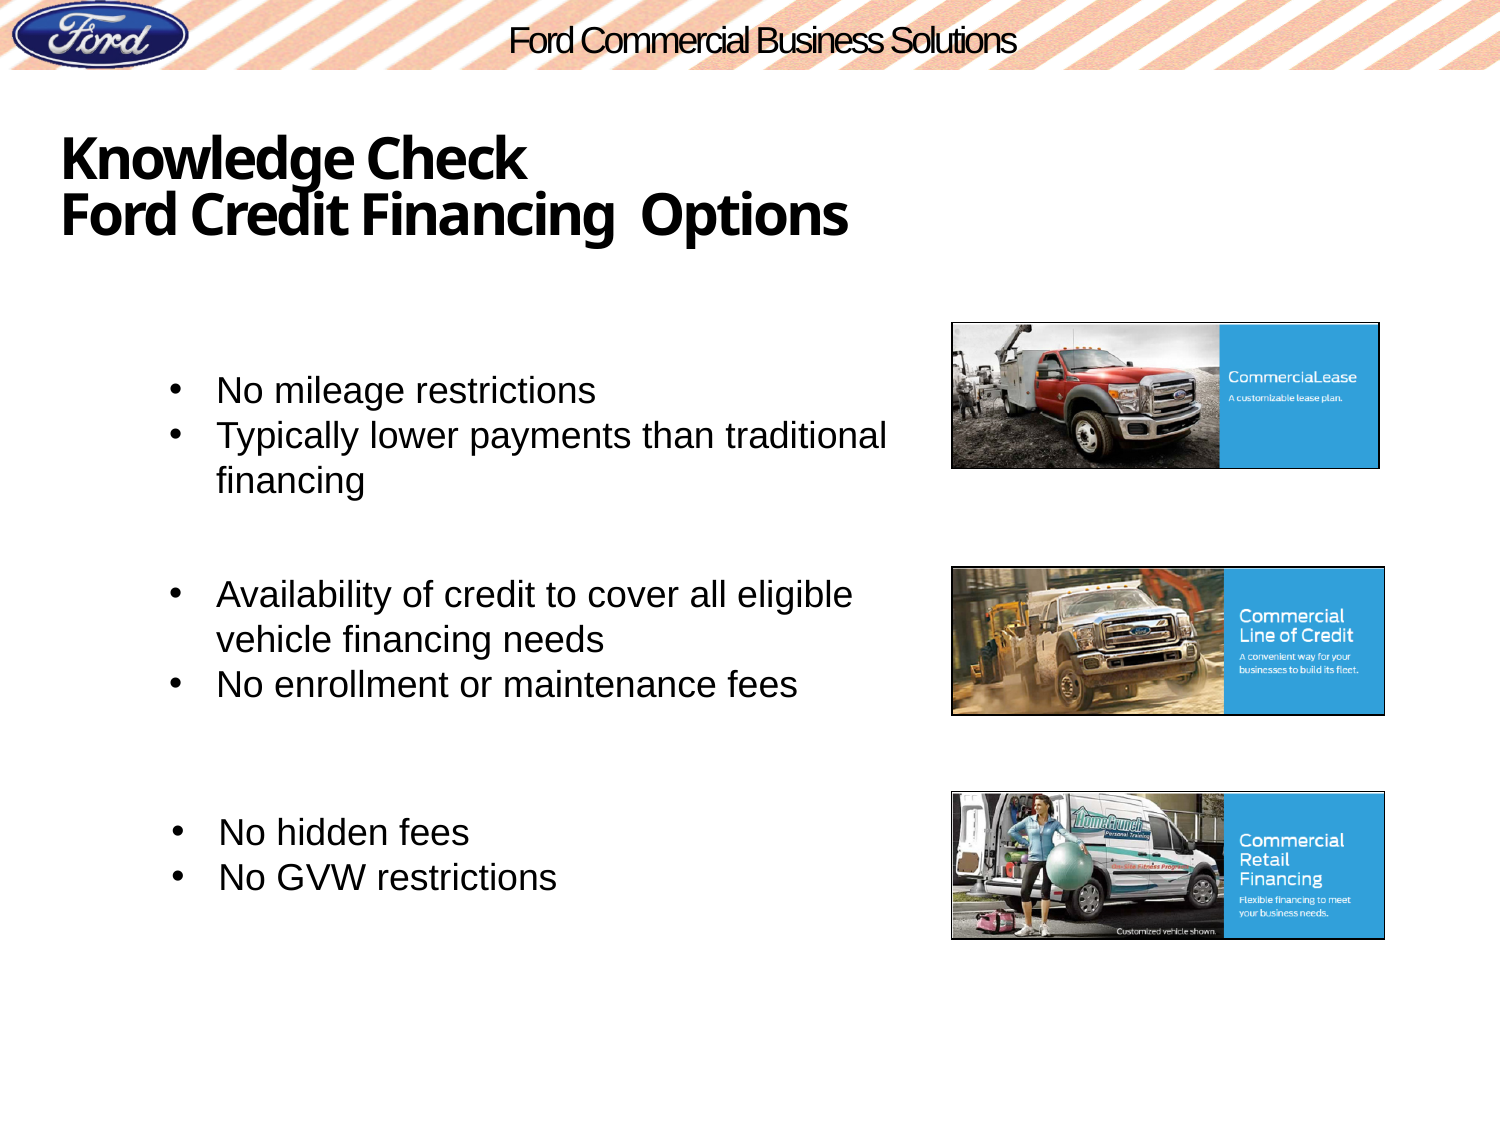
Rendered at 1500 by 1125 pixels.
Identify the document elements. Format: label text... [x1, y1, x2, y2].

text_box No hidden fees No GVW restrictions [156, 801, 573, 906]
picture [9, 0, 190, 70]
list Michelle assembles the Customer Sales Presentation Kit in the Commercial Vehicle Presentation folder and adds a QFC credit application, relevant presentation materials and brochures, and the completed worksheets from the Commercial Cost-Per-Mile Value Builder Quick Quote Tool . [688, 0, 772, 70]
text_box No mileage restrictions Typically lower payments than traditional financing [154, 358, 953, 508]
picture [952, 791, 1385, 939]
picture [952, 323, 1379, 469]
title Knowledge Check Ford Credit Financing Options [45, 127, 969, 198]
text_box Availability of credit to cover all eligible vehicle financing needs No enrollment or maintenance fees [154, 562, 905, 713]
picture [952, 567, 1385, 715]
